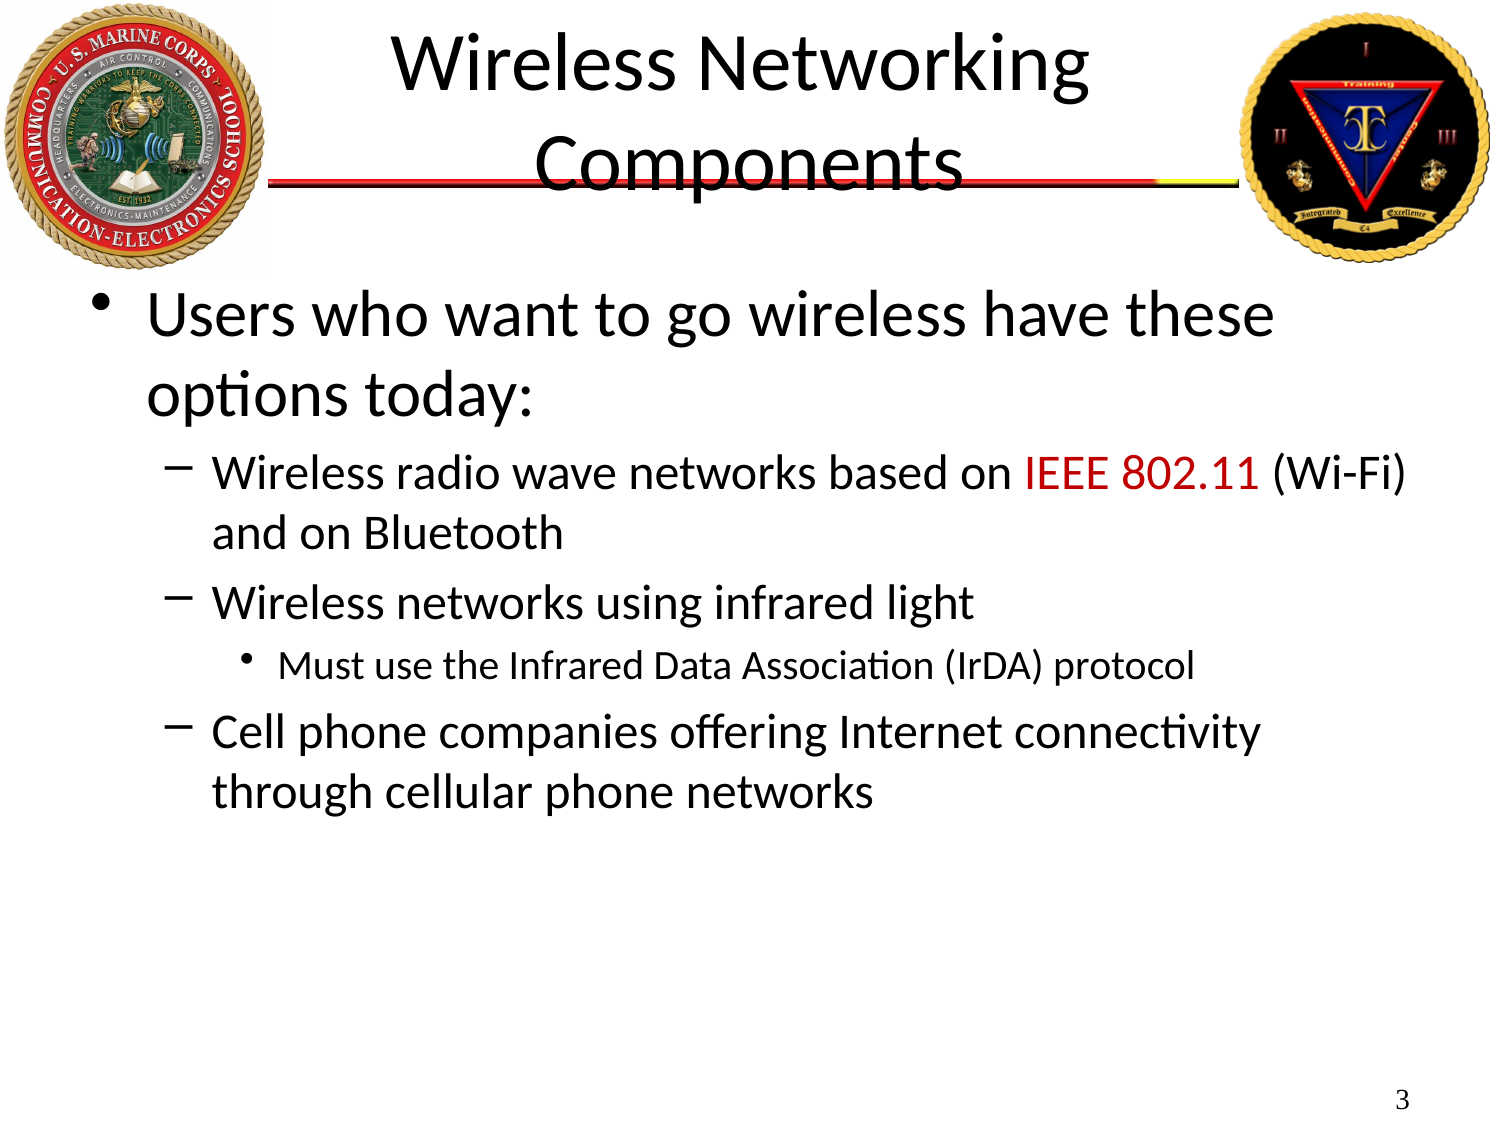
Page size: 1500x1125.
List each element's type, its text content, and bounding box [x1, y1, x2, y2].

picture [0, 0, 268, 274]
list Users who want to go wireless have these options today: Wireless radio wave networks based on IEEE 802.11 (Wi-Fi) and on Bluetooth Wireless networks using infrared light Must use the Infrared Data Association (IrDA) protocol Cell phone companies offering Internet connectivity through cellular phone networks [75, 262, 1425, 1005]
picture [1239, 12, 1490, 263]
title Wireless Networking Components [75, 0, 1425, 188]
